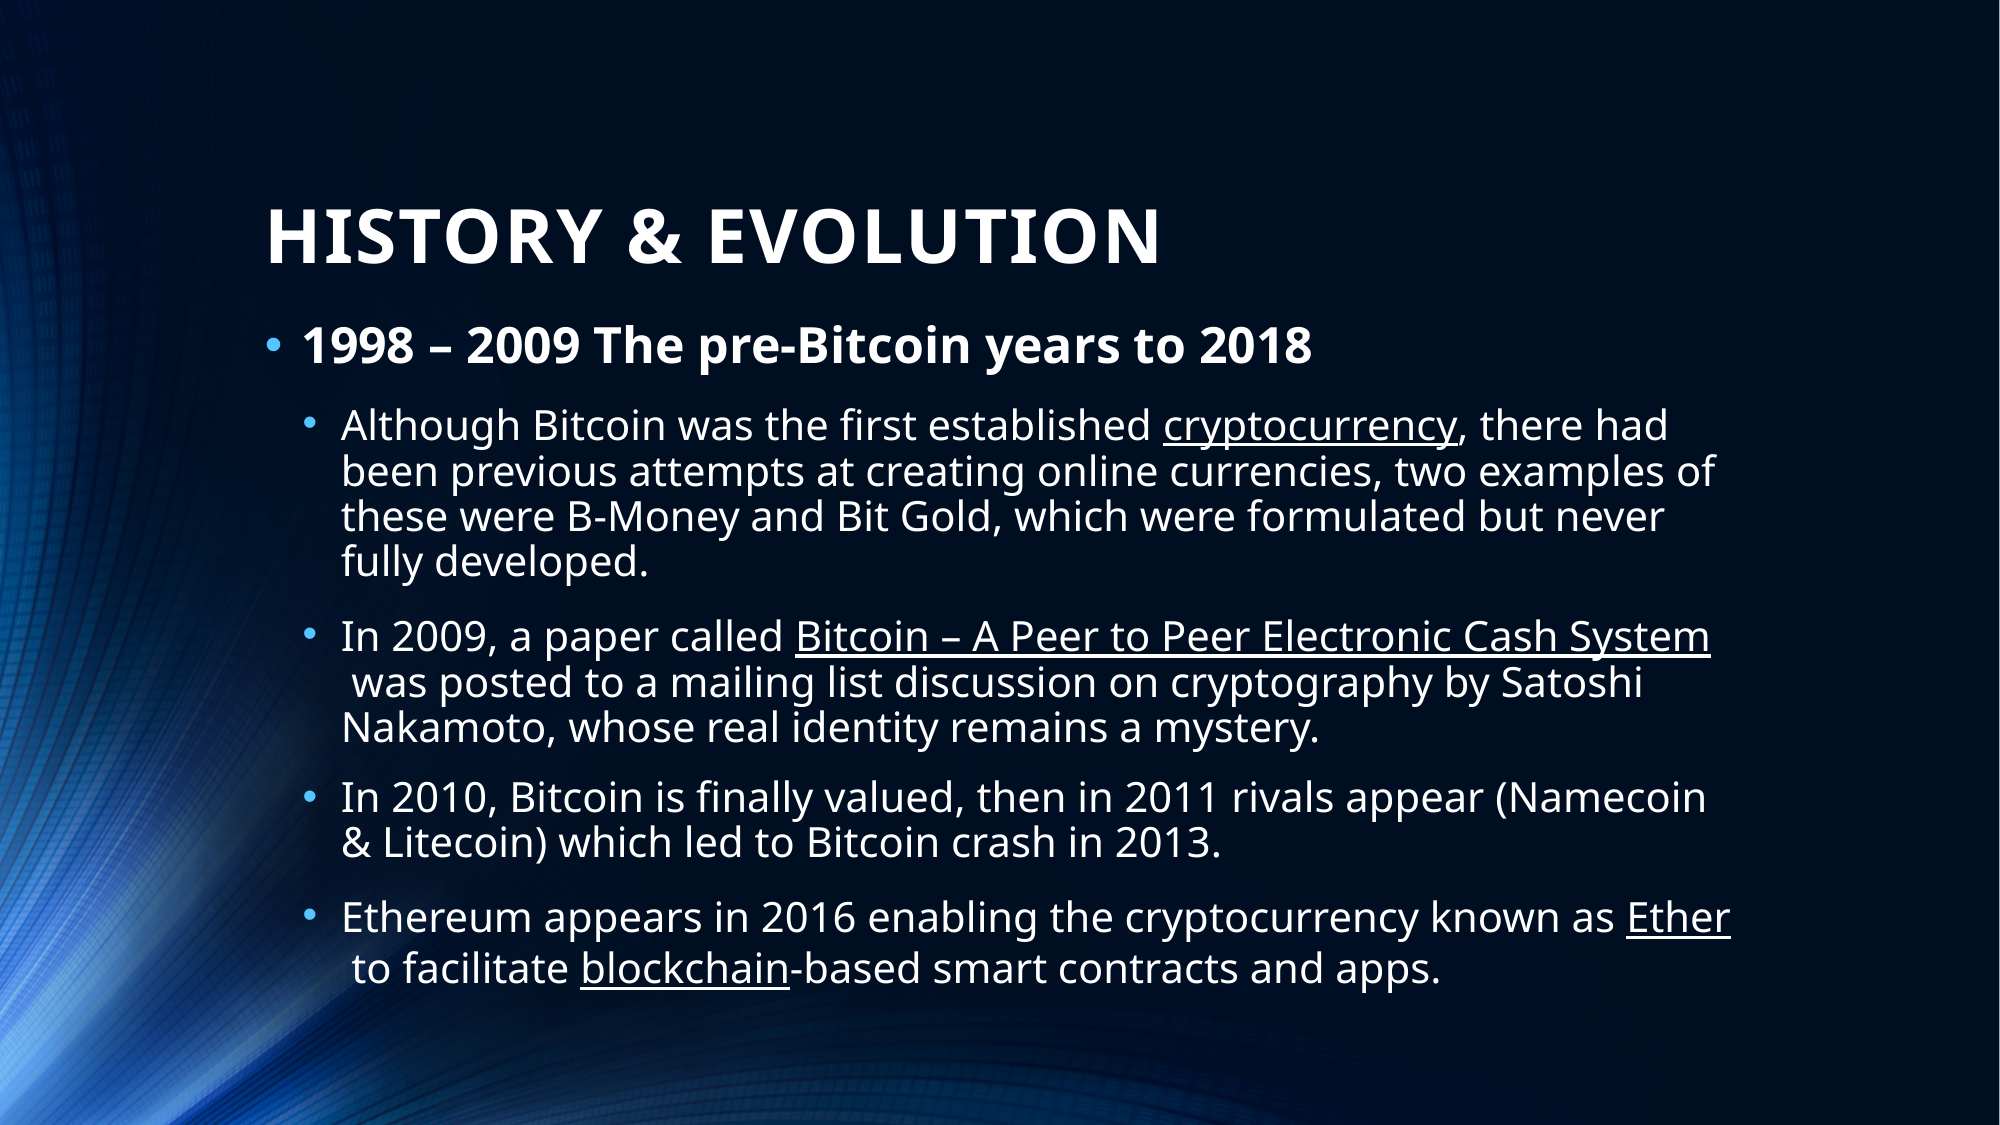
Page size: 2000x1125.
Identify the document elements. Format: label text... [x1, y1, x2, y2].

picture [0, 0, 2000, 1125]
title HISTORY & EVOLUTION [249, 62, 1750, 288]
list 1998 – 2009 The pre-Bitcoin years to 2018 Although Bitcoin was the first established cryptocurrency, there had been previous attempts at creating online currencies, two examples of these were B-Money and Bit Gold, which were formulated but never fully developed. In 2009, a paper called Bitcoin – A Peer to Peer Electronic Cash System was posted to a mailing list discussion on cryptography by Satoshi Nakamoto, whose real identity remains a mystery. In 2010, Bitcoin is finally valued, then in 2011 rivals appear (Namecoin & Litecoin) which led to Bitcoin crash in 2013. Ethereum appears in 2016 enabling the cryptocurrency known as Ether to facilitate blockchain-based smart contracts and apps. [249, 312, 1749, 988]
